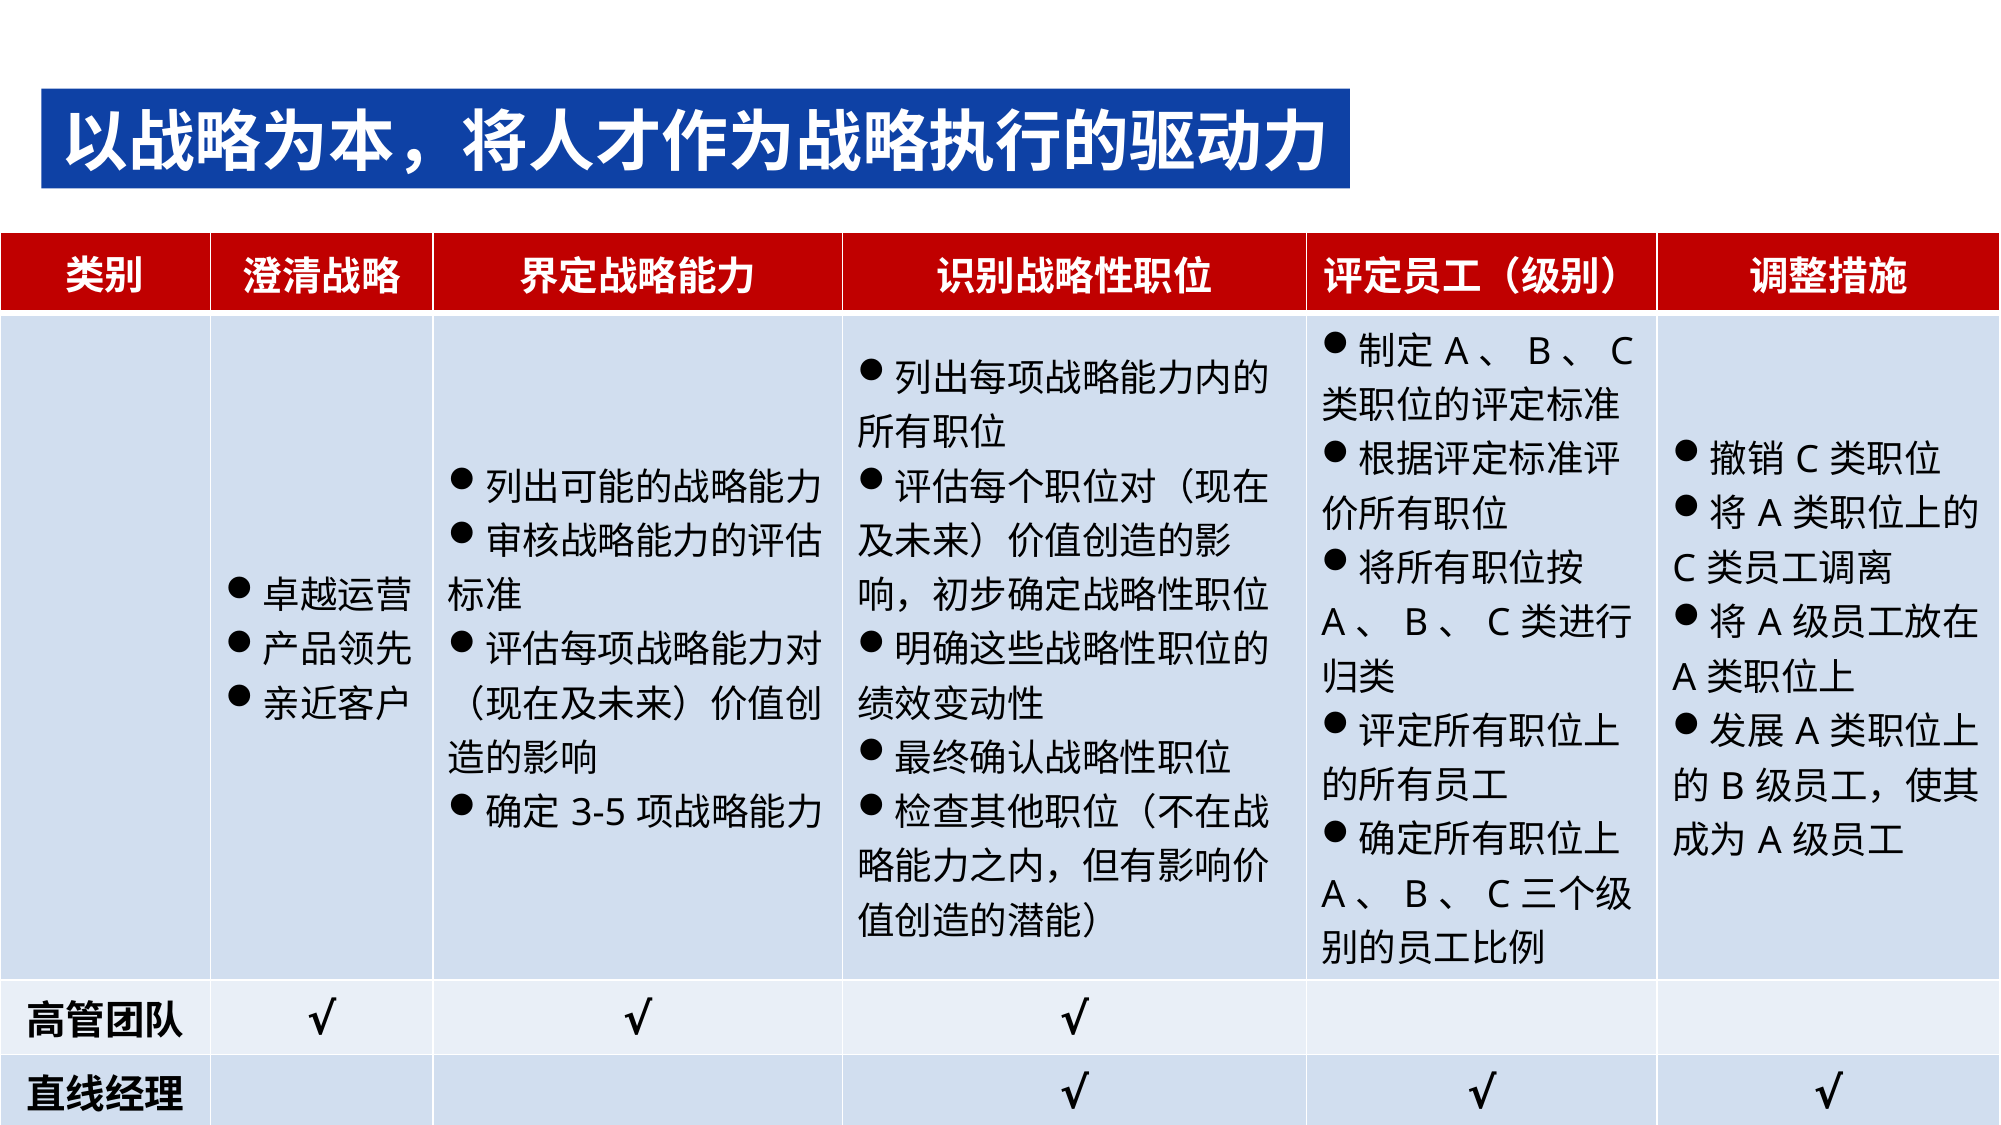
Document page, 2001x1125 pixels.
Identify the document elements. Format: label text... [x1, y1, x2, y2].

table_cell √ [1307, 1055, 1656, 1125]
table_cell [1307, 981, 1656, 1054]
table_cell [1658, 981, 1999, 1054]
table_cell √ [434, 981, 842, 1054]
table_header 类别 [1, 233, 210, 310]
table_header 澄清战略 [211, 233, 432, 310]
table_cell √ [1658, 1055, 1999, 1125]
table_cell 列出可能的战略能力 审核战略能力的评估标准 评估每项战略能力对（现在及未来）价值创造的影响 确定3-5项战略能力 [434, 316, 842, 979]
table_cell 制定A、B、C类职位的评定标准 根据评定标准评价所有职位 将所有职位按A、B、C类进行归类 评定所有职位上的所有员工 确定所有职位上A、B、C三个级别的员工比例 [1307, 316, 1656, 979]
table_cell 卓越运营 产品领先 亲近客户 [211, 316, 432, 979]
table_cell 列出每项战略能力内的所有职位 评估每个职位对（现在及未来）价值创造的影响，初步确定战略性职位 明确这些战略性职位的绩效变动性 最终确认战略性职位 检查其他职位（不在战略能力之内，但有影响价值创造的潜能） [843, 316, 1306, 979]
table_cell [434, 1055, 842, 1125]
table_header 界定战略能力 [434, 233, 842, 310]
table_header 调整措施 [1658, 233, 1999, 310]
table_cell 撤销C类职位 将A类职位上的C类员工调离 将A级员工放在A类职位上 发展A类职位上的B级员工，使其成为A级员工 [1658, 316, 1999, 979]
text_box 以战略为本，将人才作为战略执行的驱动力 [41, 88, 1350, 189]
table_cell √ [211, 981, 432, 1054]
table_cell [1, 316, 210, 979]
table_cell √ [843, 981, 1306, 1054]
table_header 识别战略性职位 [843, 233, 1306, 310]
table_header 评定员工（级别） [1307, 233, 1656, 310]
table_cell [211, 1055, 432, 1125]
table_cell 高管团队 [1, 981, 210, 1054]
table_cell √ [843, 1055, 1306, 1125]
table_cell 直线经理 [1, 1055, 210, 1125]
